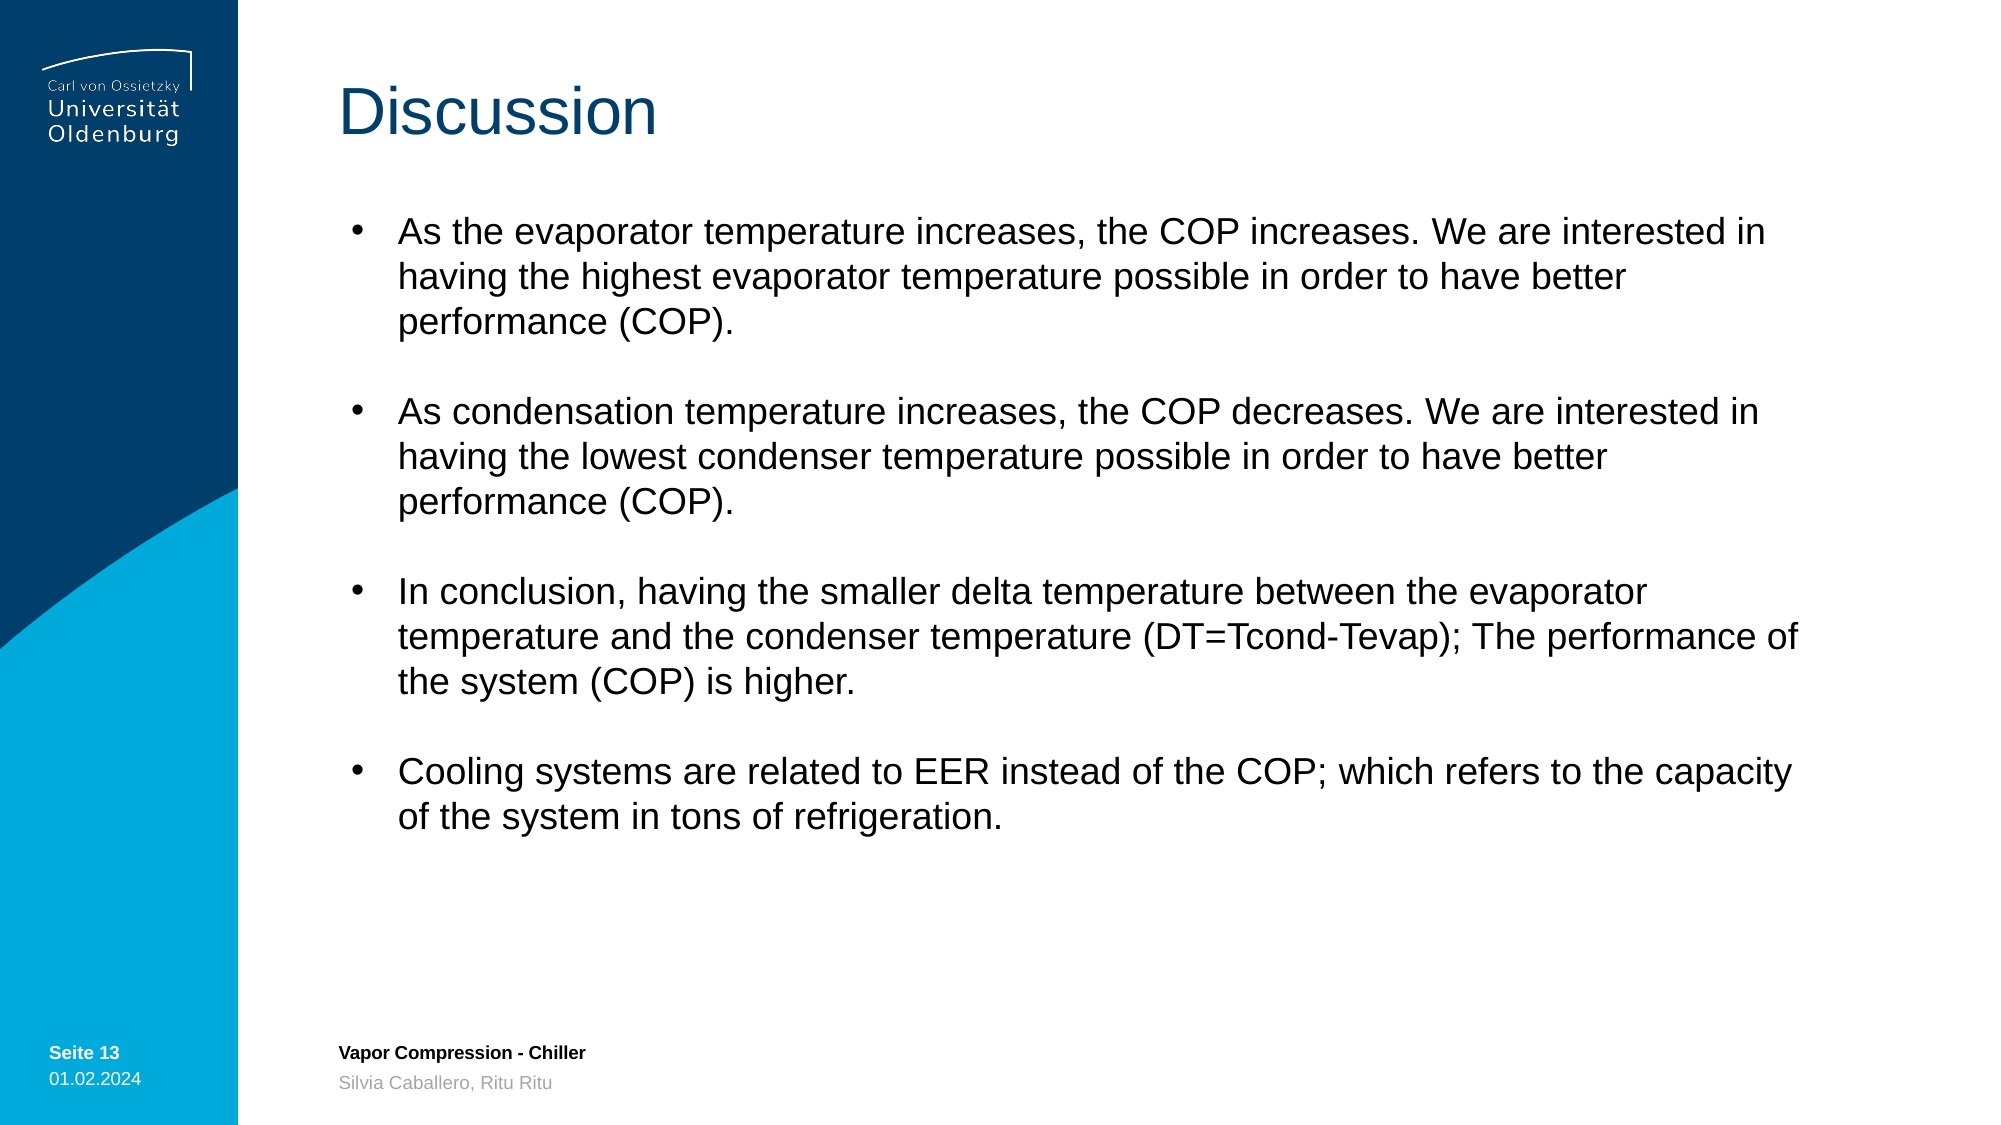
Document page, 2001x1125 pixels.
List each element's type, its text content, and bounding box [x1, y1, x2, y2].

picture [41, 48, 192, 146]
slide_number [47, 1040, 146, 1125]
footer Vapor Compression - Chiller Silvia Caballero, Ritu Ritu [336, 1040, 720, 1125]
text_box As the evaporator temperature increases, the COP increases. We are interested in having the highest evaporator temperature possible in order to have better performance (COP). As condensation temperature increases, the COP decreases. We are interested in having the lowest condenser temperature possible in order to have better performance (COP). In conclusion, having the smaller delta temperature between the evaporator temperature and the condenser temperature (DT=Tcond-Tevap); The performance of the system (COP) is higher. Cooling systems are related to EER instead of the COP; which refers to the capacity of the system in tons of refrigeration. [336, 199, 1825, 935]
title Discussion [336, 66, 663, 199]
